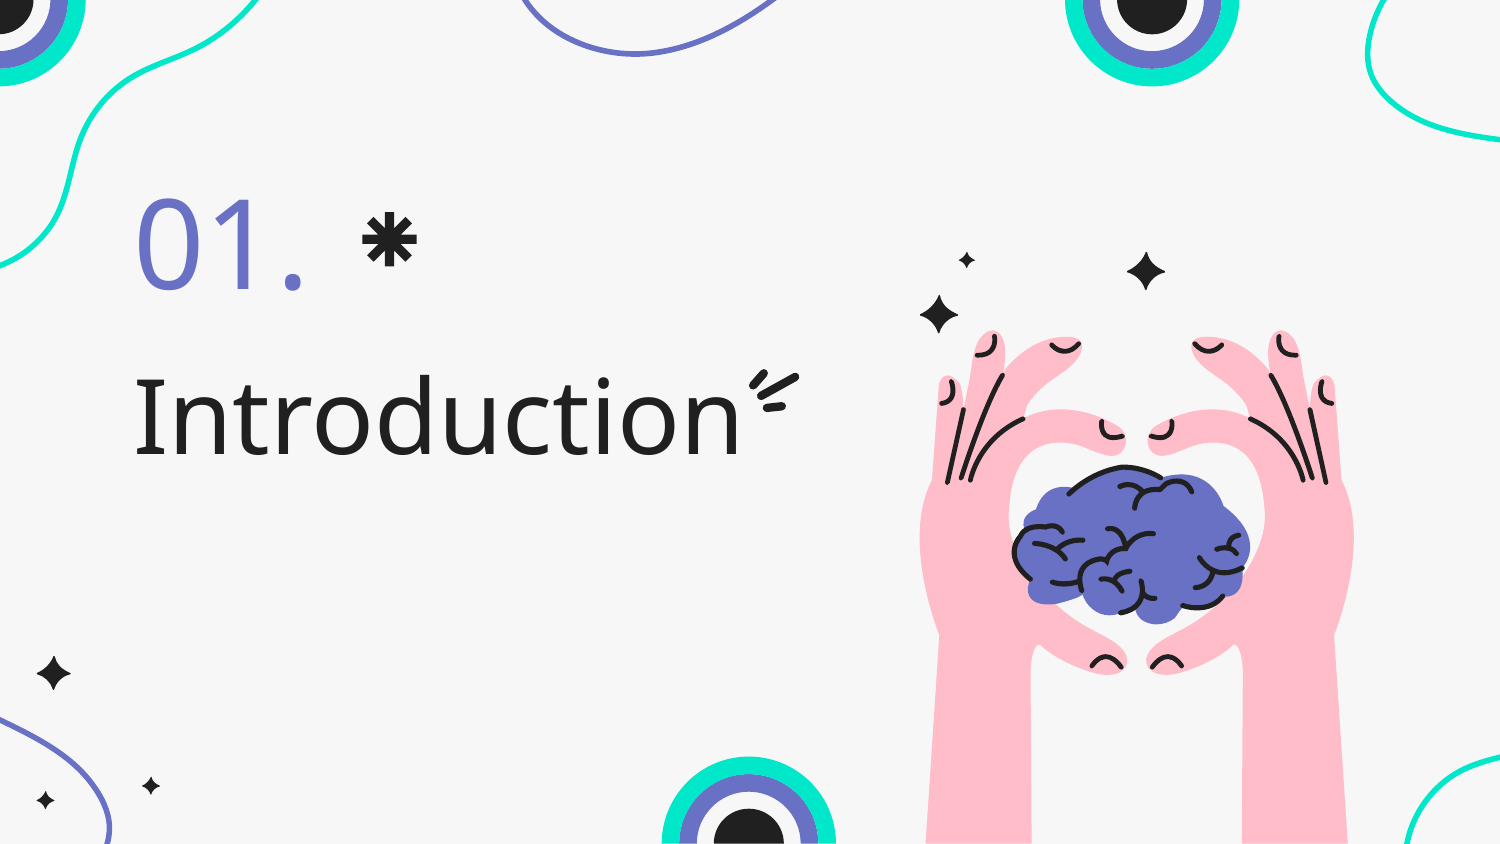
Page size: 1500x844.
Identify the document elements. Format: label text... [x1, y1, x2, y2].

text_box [919, 251, 1166, 334]
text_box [900, 329, 1374, 844]
title 01. [118, 170, 363, 309]
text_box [748, 368, 800, 413]
title Introduction [118, 333, 822, 491]
text_box [362, 212, 417, 267]
